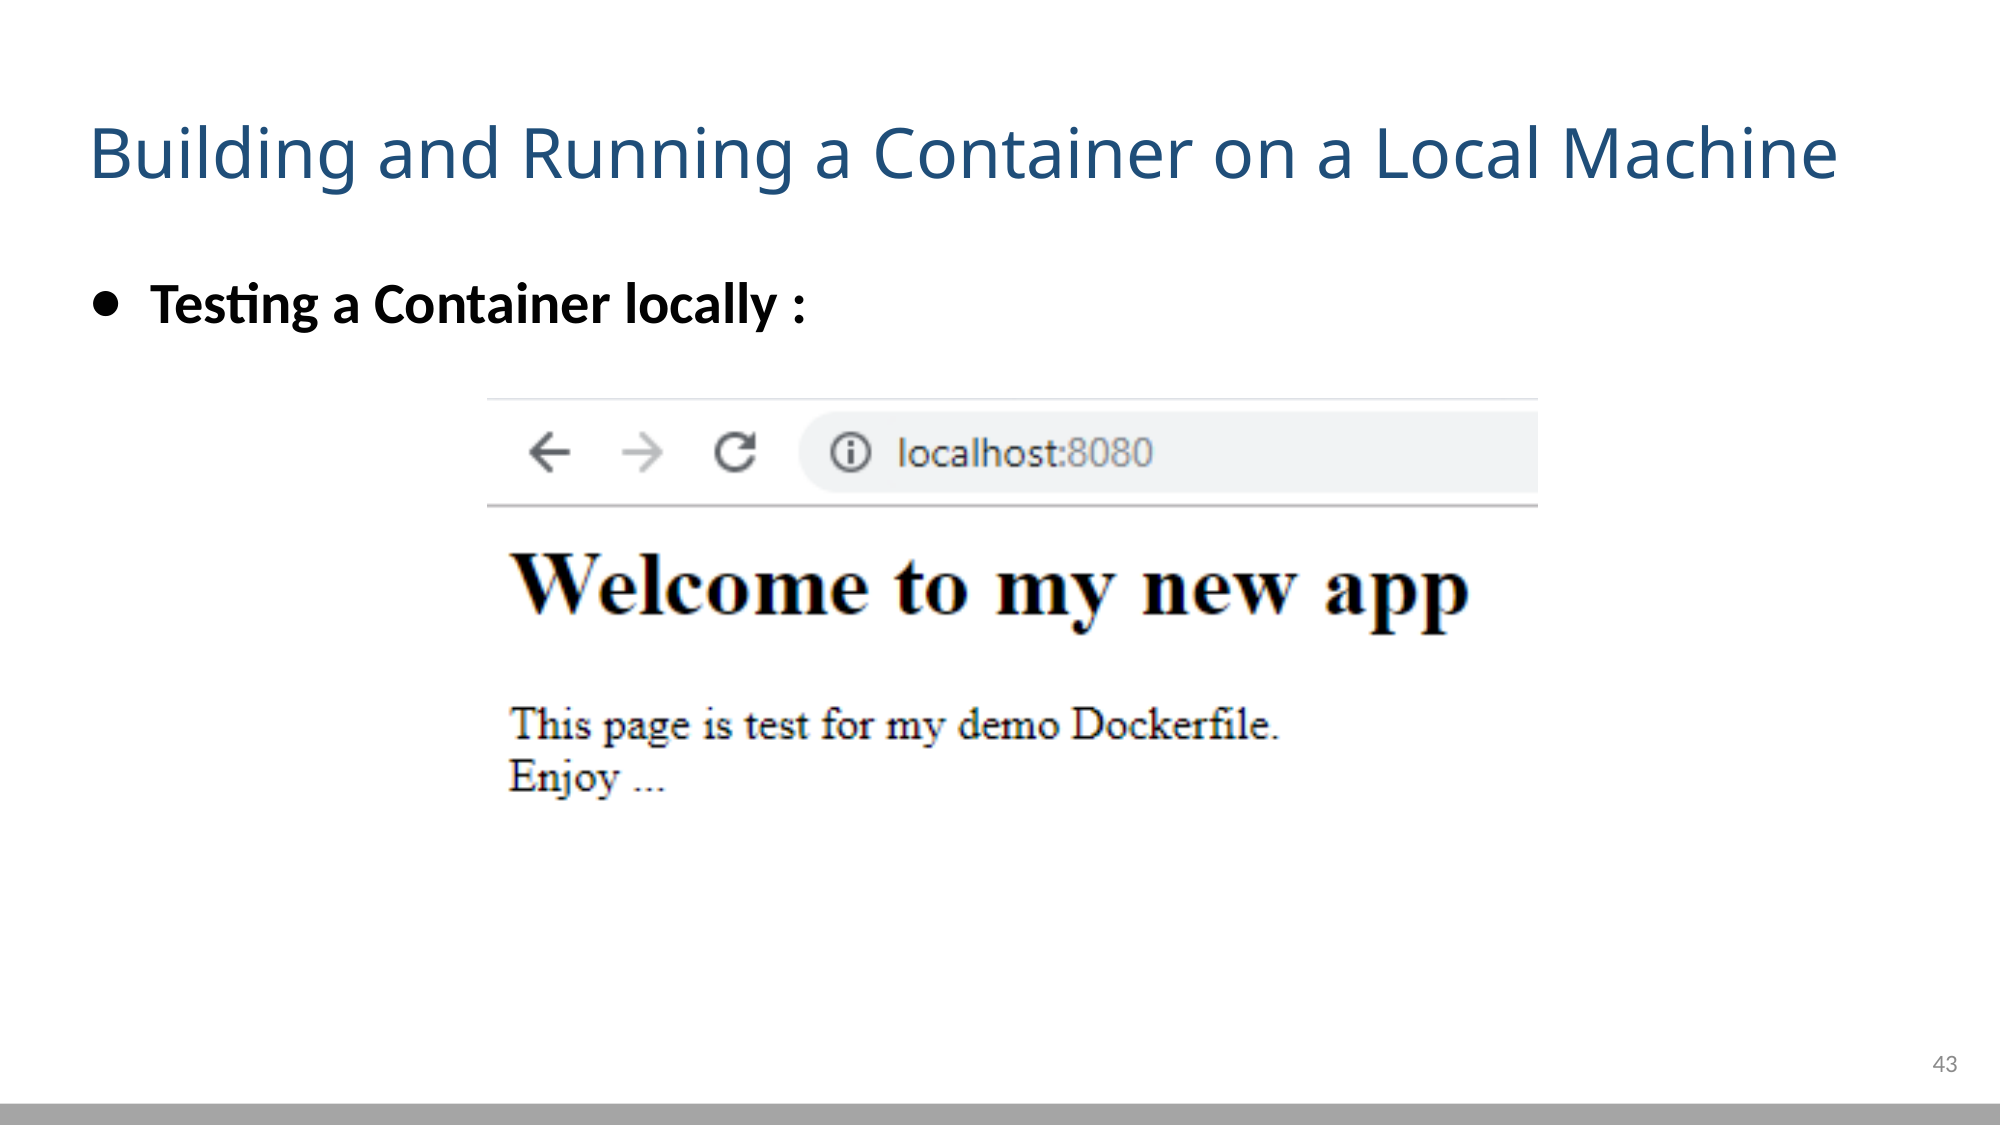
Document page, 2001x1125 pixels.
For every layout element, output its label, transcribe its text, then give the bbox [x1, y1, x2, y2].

list Testing a Container locally : [68, 252, 1932, 1058]
slide_number 43 [1853, 1019, 1974, 1106]
title Building and Running a Container on a Local Machine [68, 98, 1932, 252]
picture [487, 398, 1538, 905]
